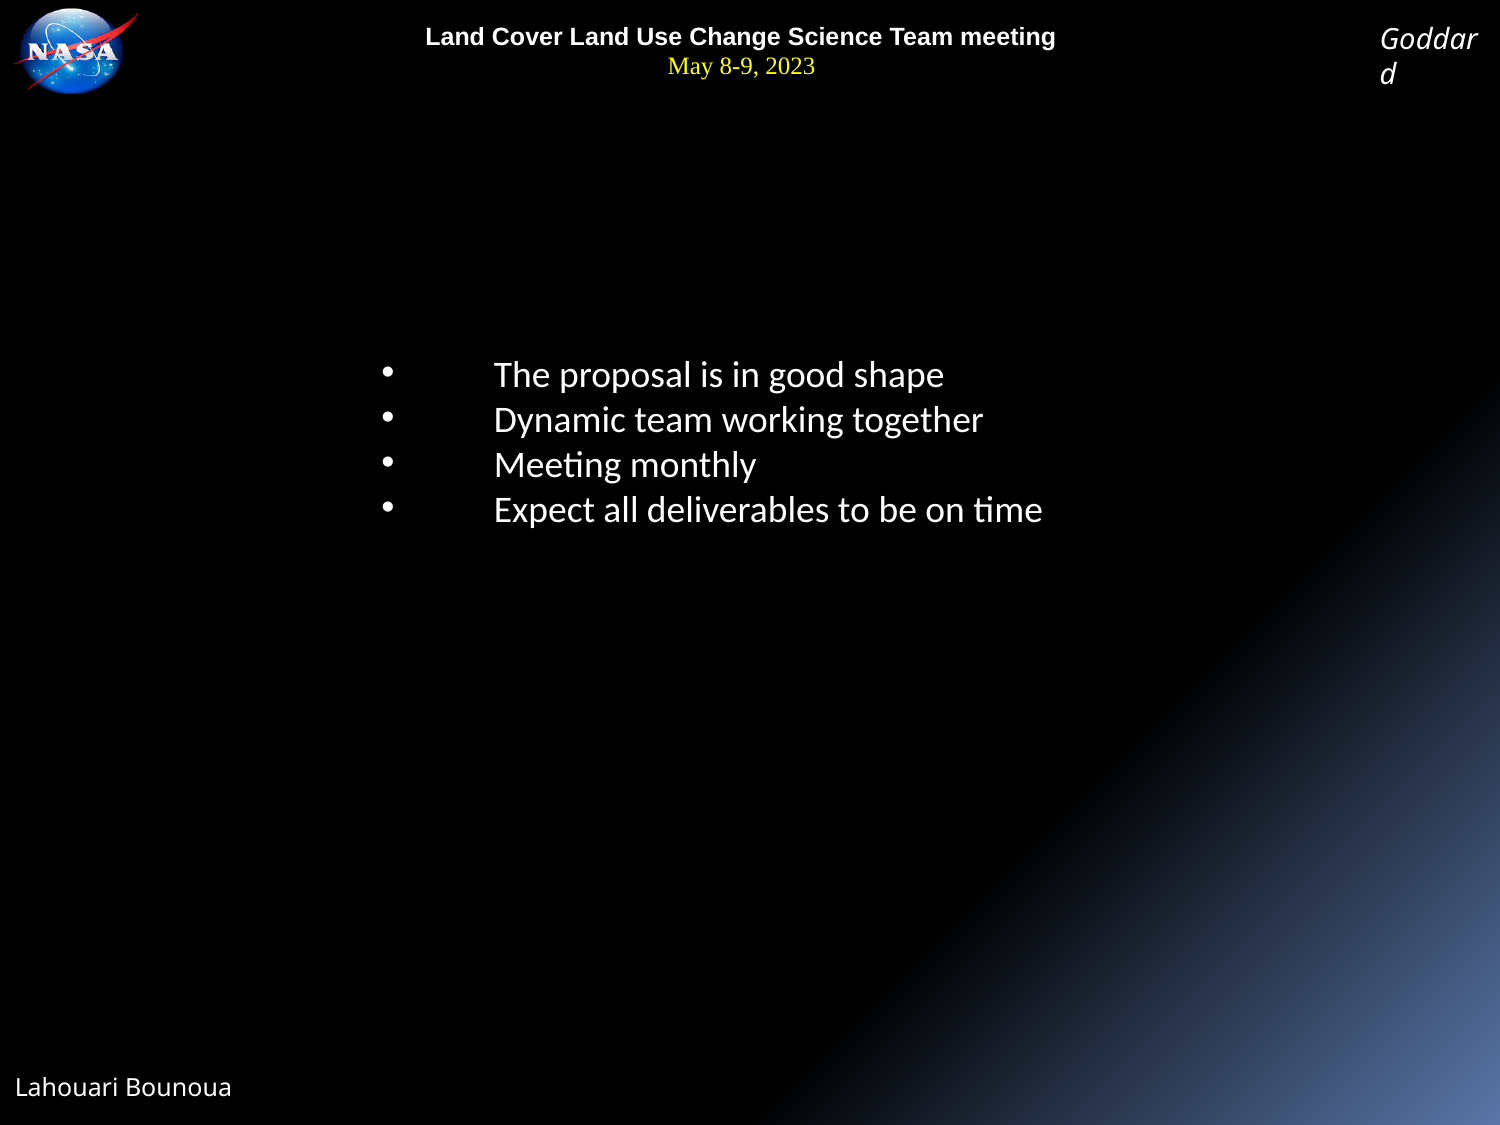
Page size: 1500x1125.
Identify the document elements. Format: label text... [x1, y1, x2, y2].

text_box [0, 0, 1500, 104]
text_box Lahouari Bounoua [0, 1064, 338, 1110]
text_box The proposal is in good shape Dynamic team working together Meeting monthly Expect all deliverables to be on time [366, 342, 1190, 537]
